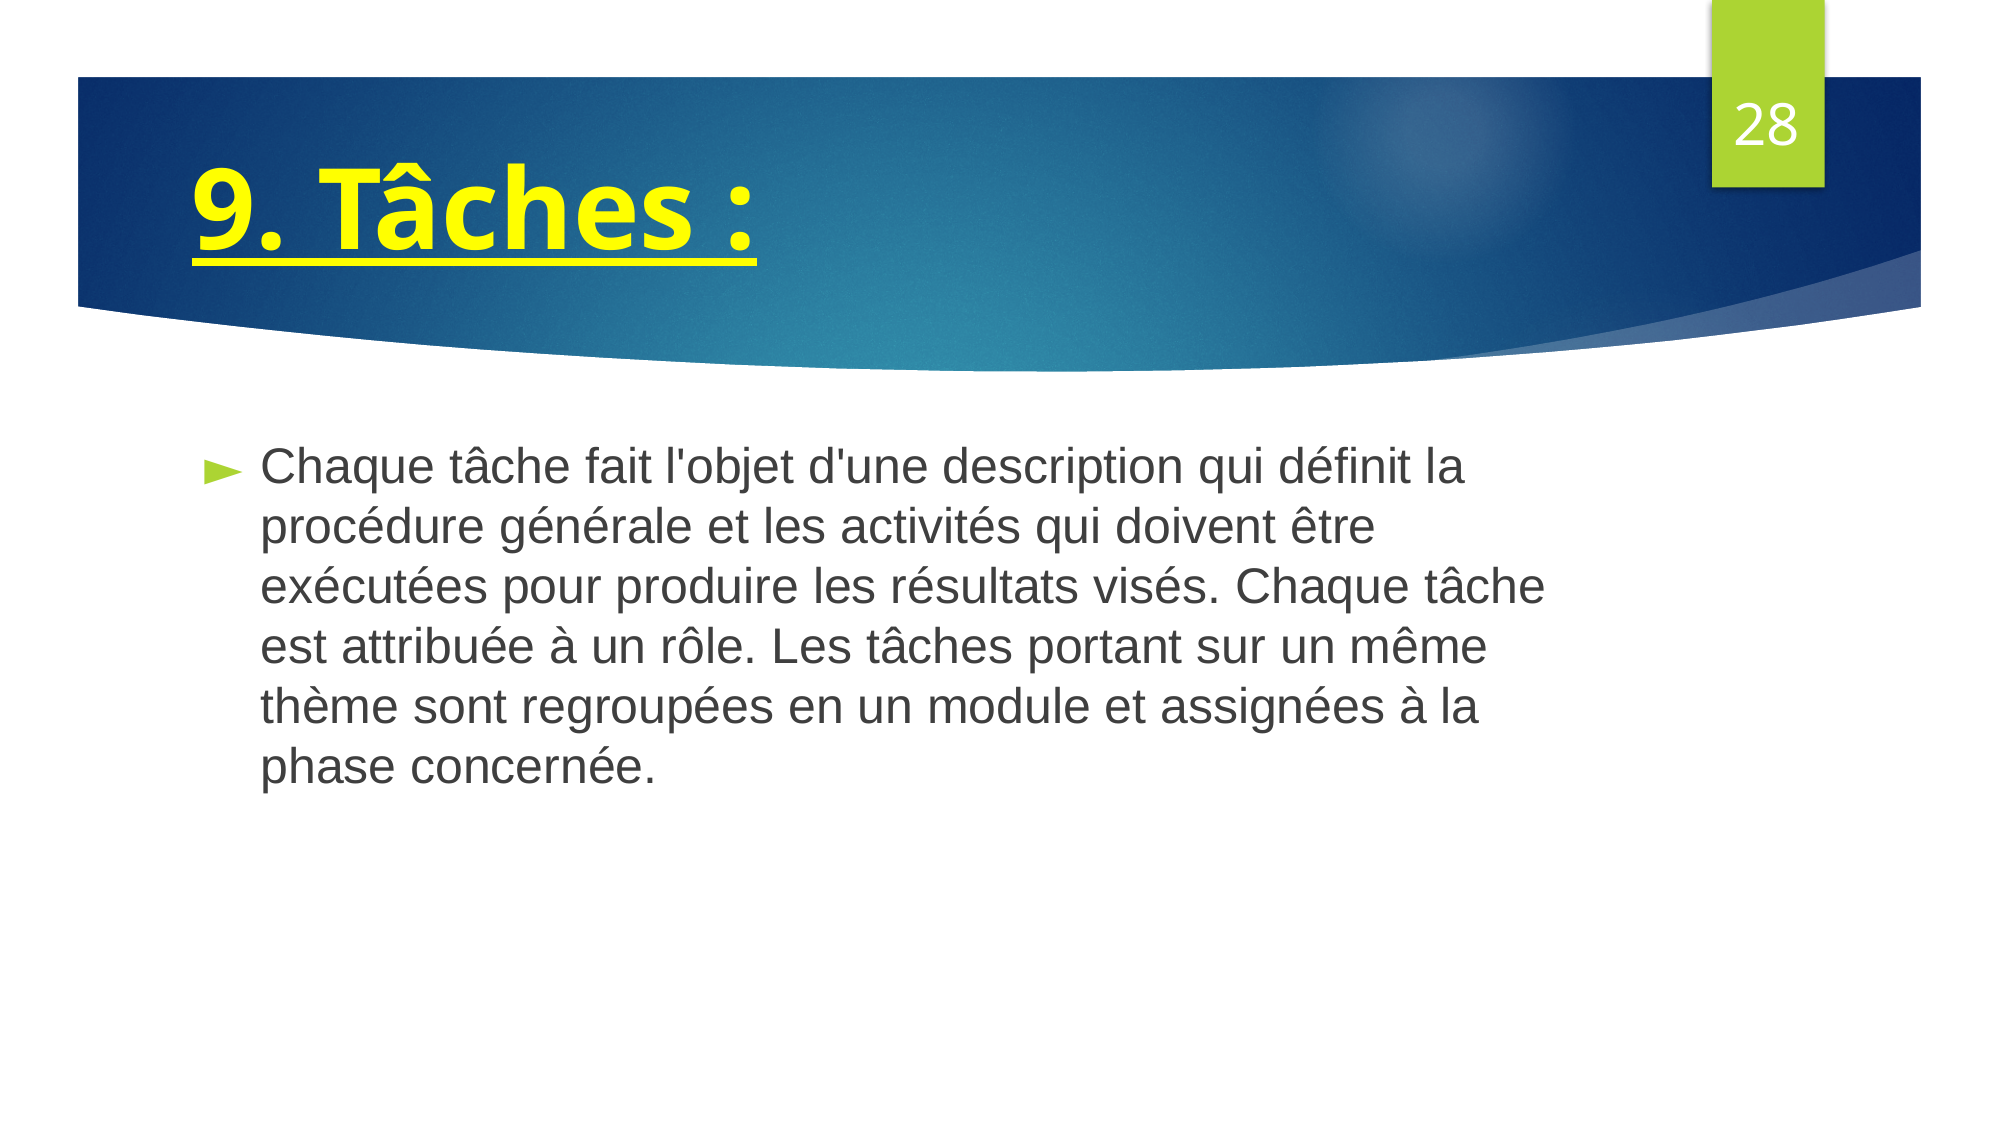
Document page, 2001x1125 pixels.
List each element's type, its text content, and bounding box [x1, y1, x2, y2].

list Chaque tâche fait l'objet d'une description qui définit la procédure générale et les activités qui doivent être exécutées pour produire les résultats visés. Chaque tâche est attribuée à un rôle. Les tâches portant sur un même thème sont regroupées en un module et assignées à la phase concernée. [189, 425, 1627, 986]
slide_number 28 [1698, 48, 1836, 175]
picture [79, 78, 1388, 319]
picture [1499, 78, 1920, 327]
table_cell [1627, 311, 1749, 344]
title 9. Tâches : [176, 145, 1627, 399]
